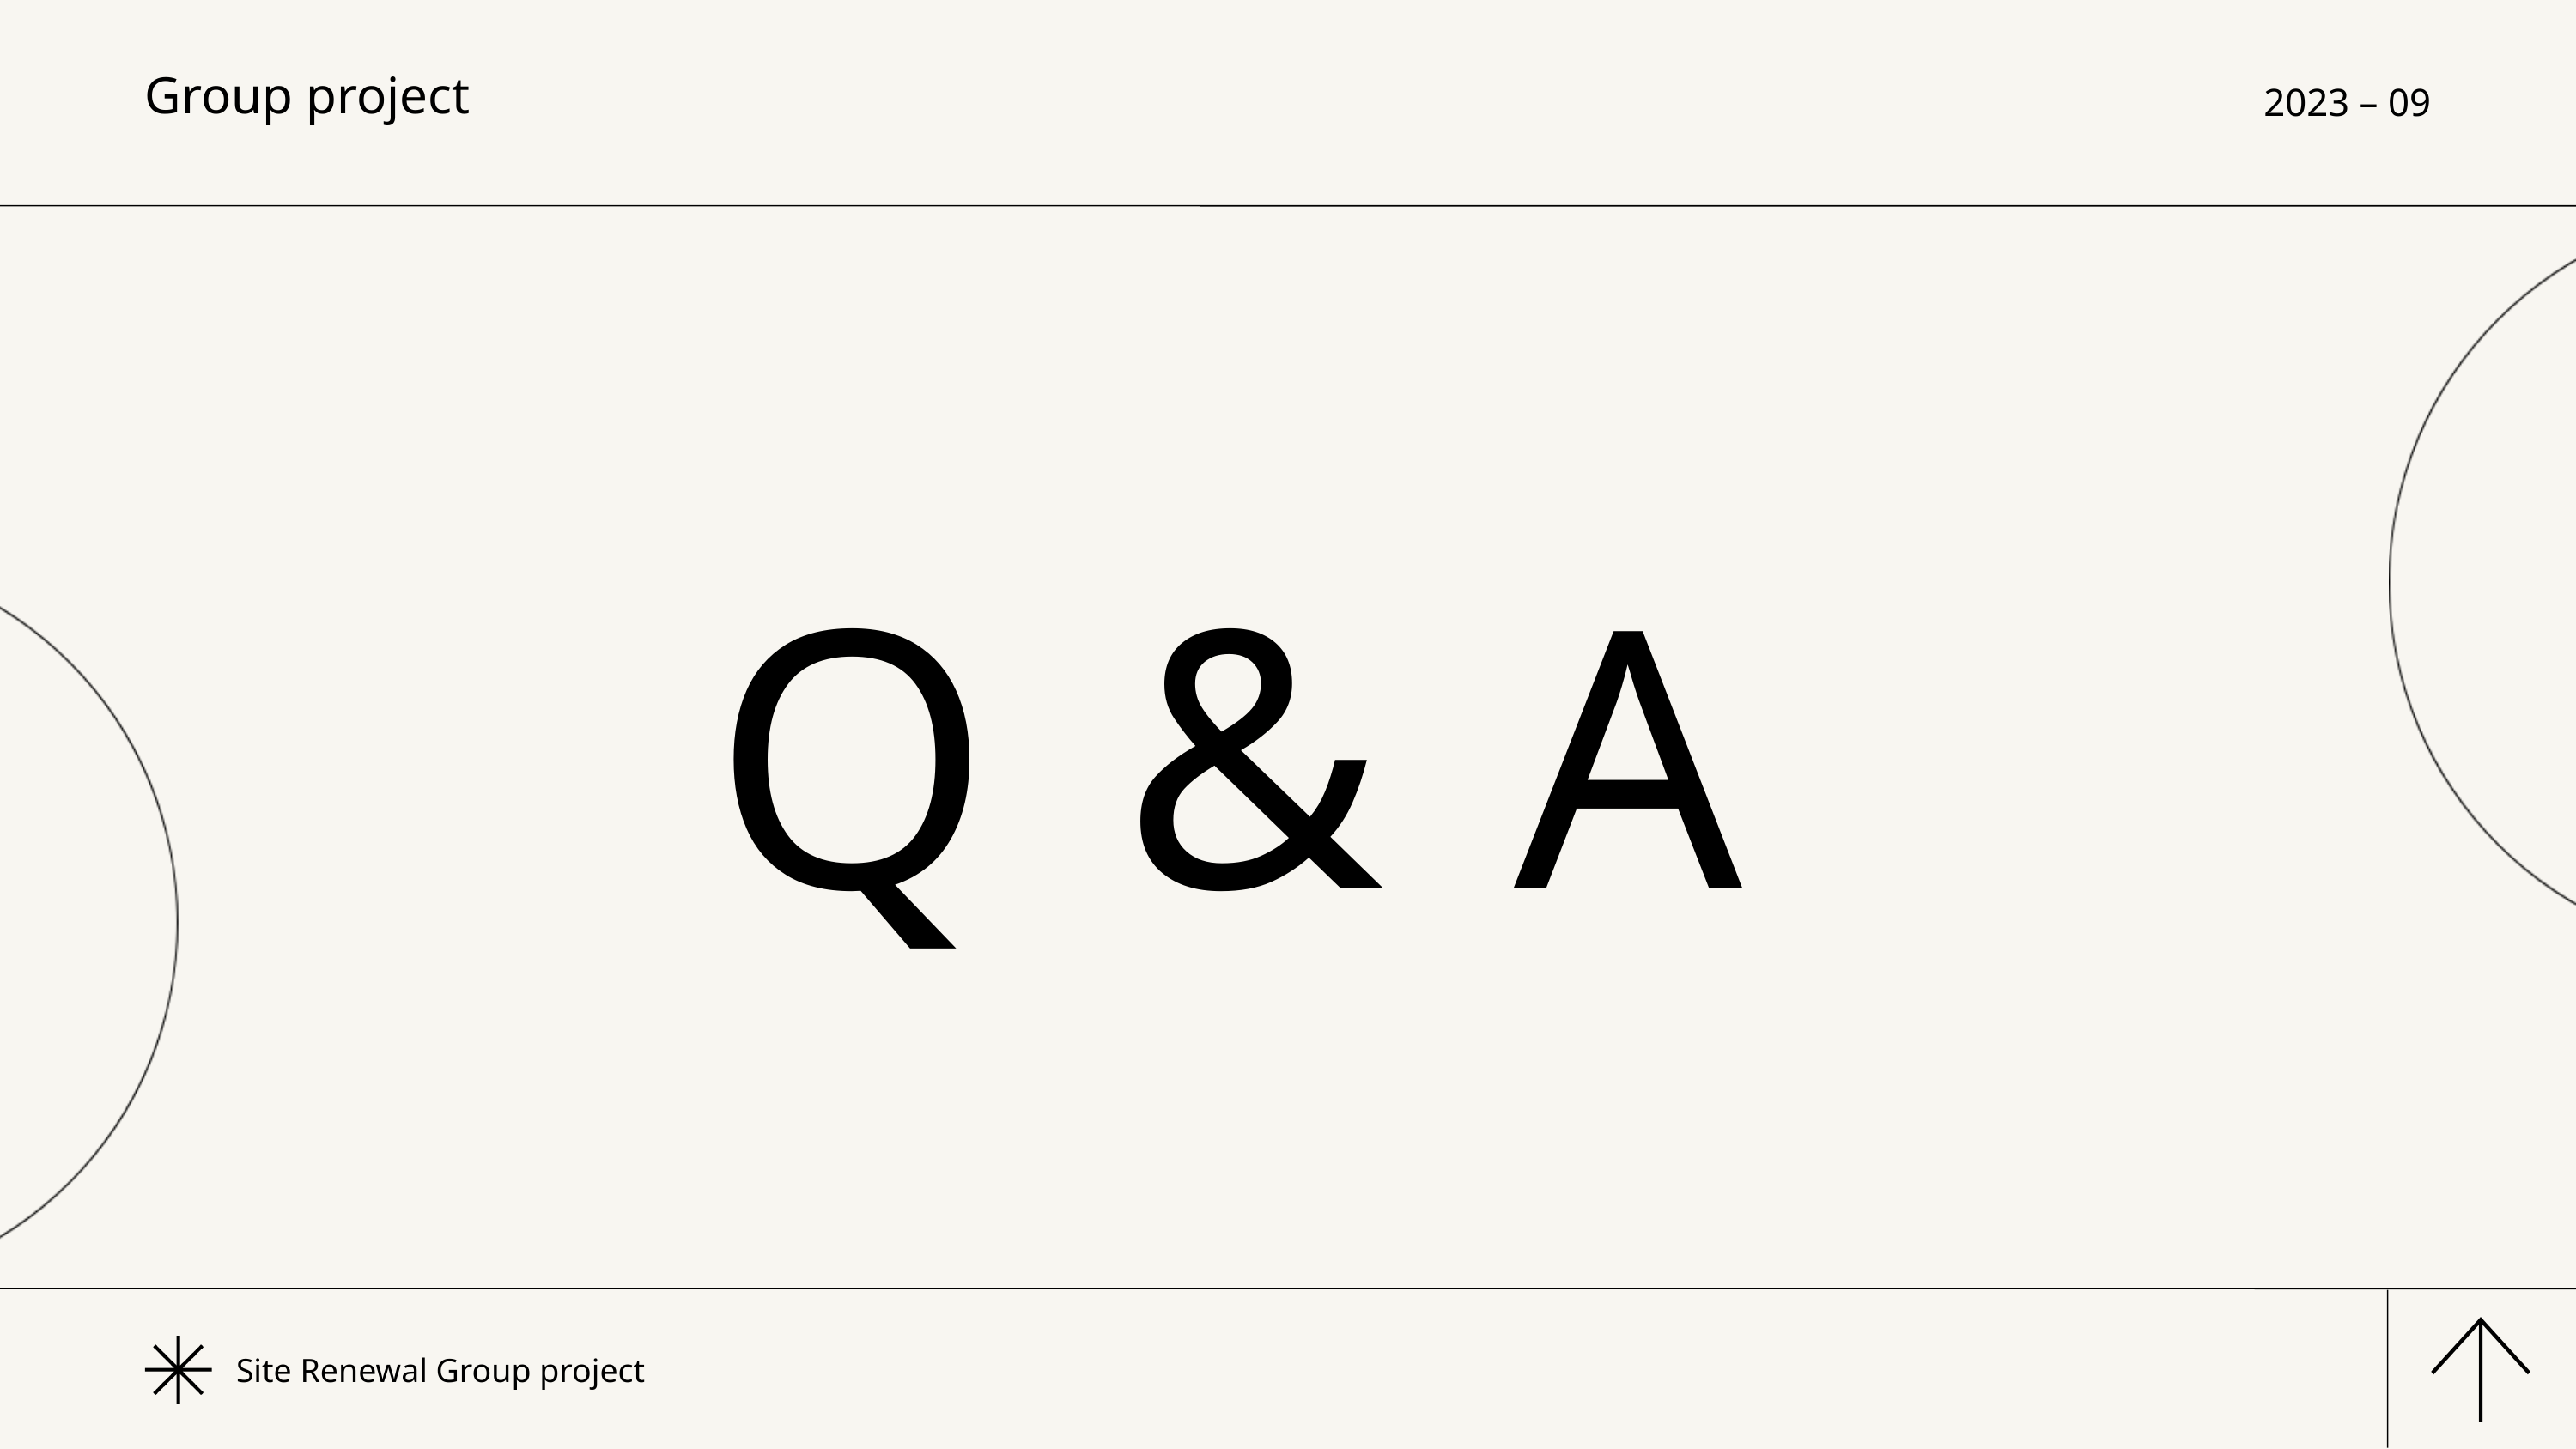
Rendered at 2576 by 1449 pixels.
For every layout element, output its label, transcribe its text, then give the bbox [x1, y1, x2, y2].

text_box [2431, 1317, 2530, 1422]
text_box [144, 1336, 212, 1404]
text_box Site Renewal Group project [236, 1353, 784, 1389]
text_box Q & A [712, 530, 2576, 961]
text_box [2389, 210, 2576, 955]
text_box 2023 – 09 [2111, 82, 2432, 124]
text_box Group project [144, 82, 580, 124]
text_box [0, 555, 179, 1291]
